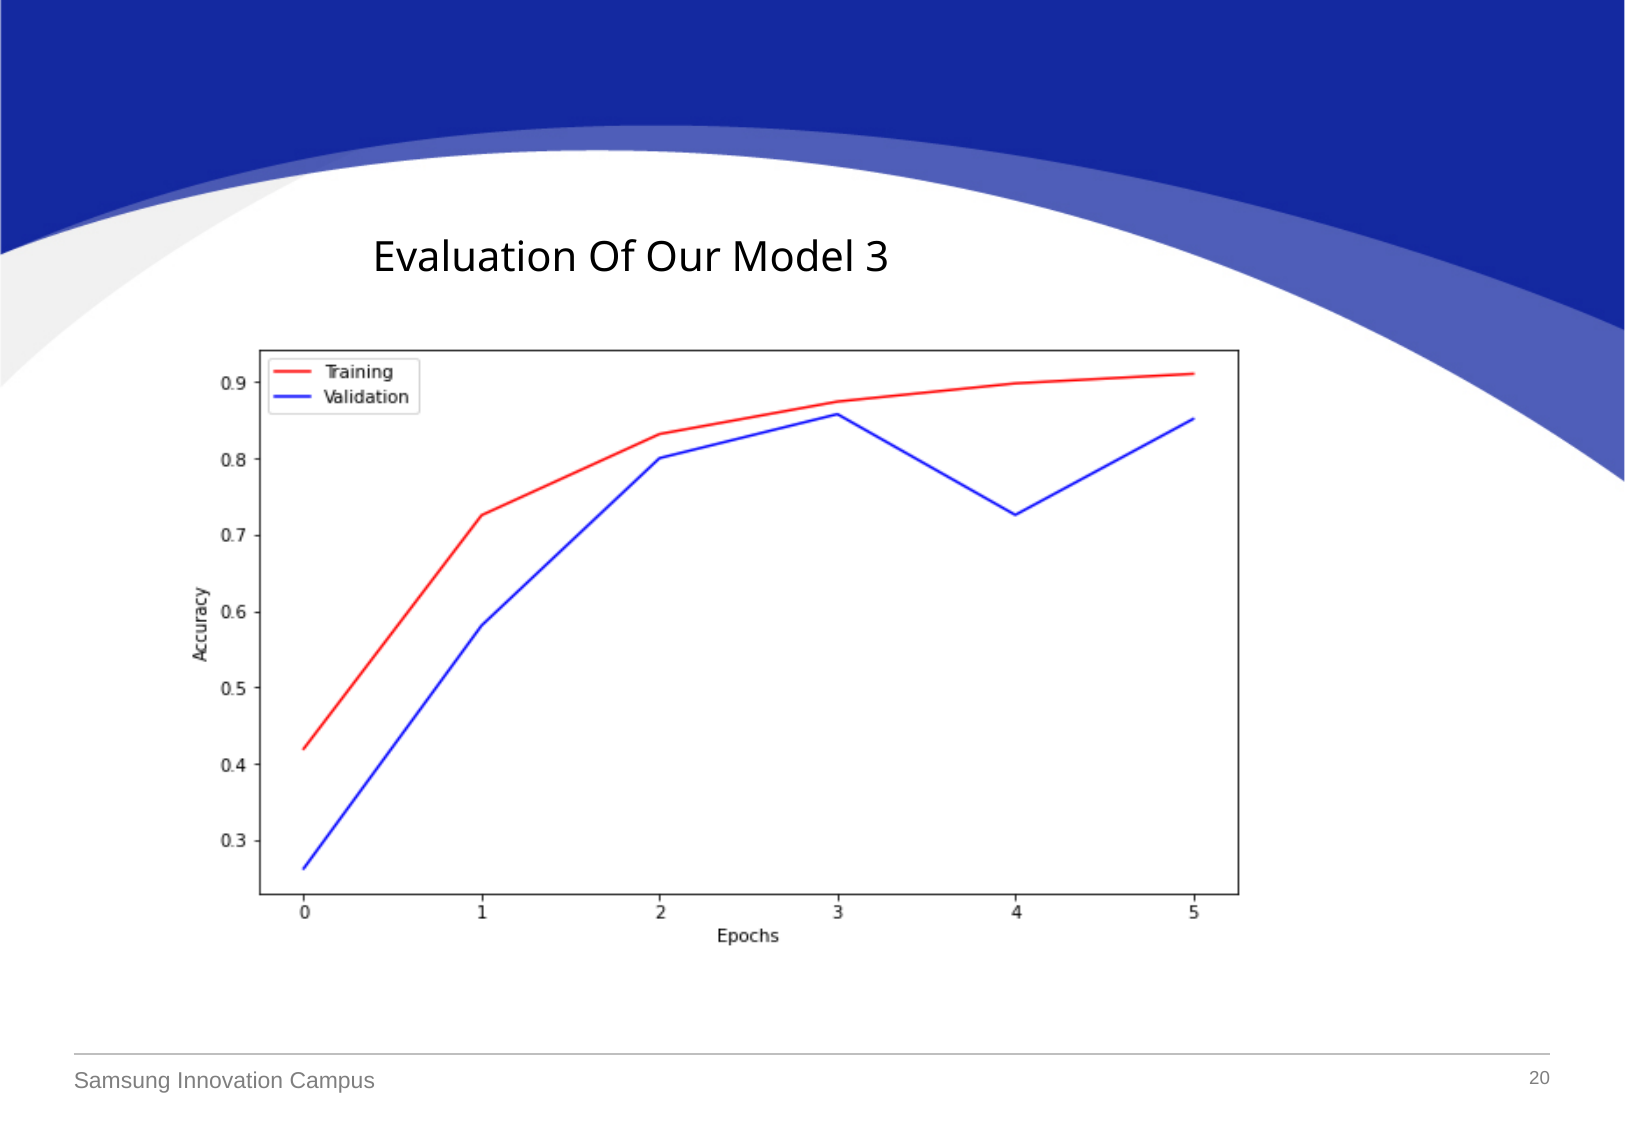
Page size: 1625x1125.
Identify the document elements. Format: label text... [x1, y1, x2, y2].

picture [0, 0, 1625, 1125]
text_box Evaluation Of Our Model 3 [357, 222, 1119, 287]
